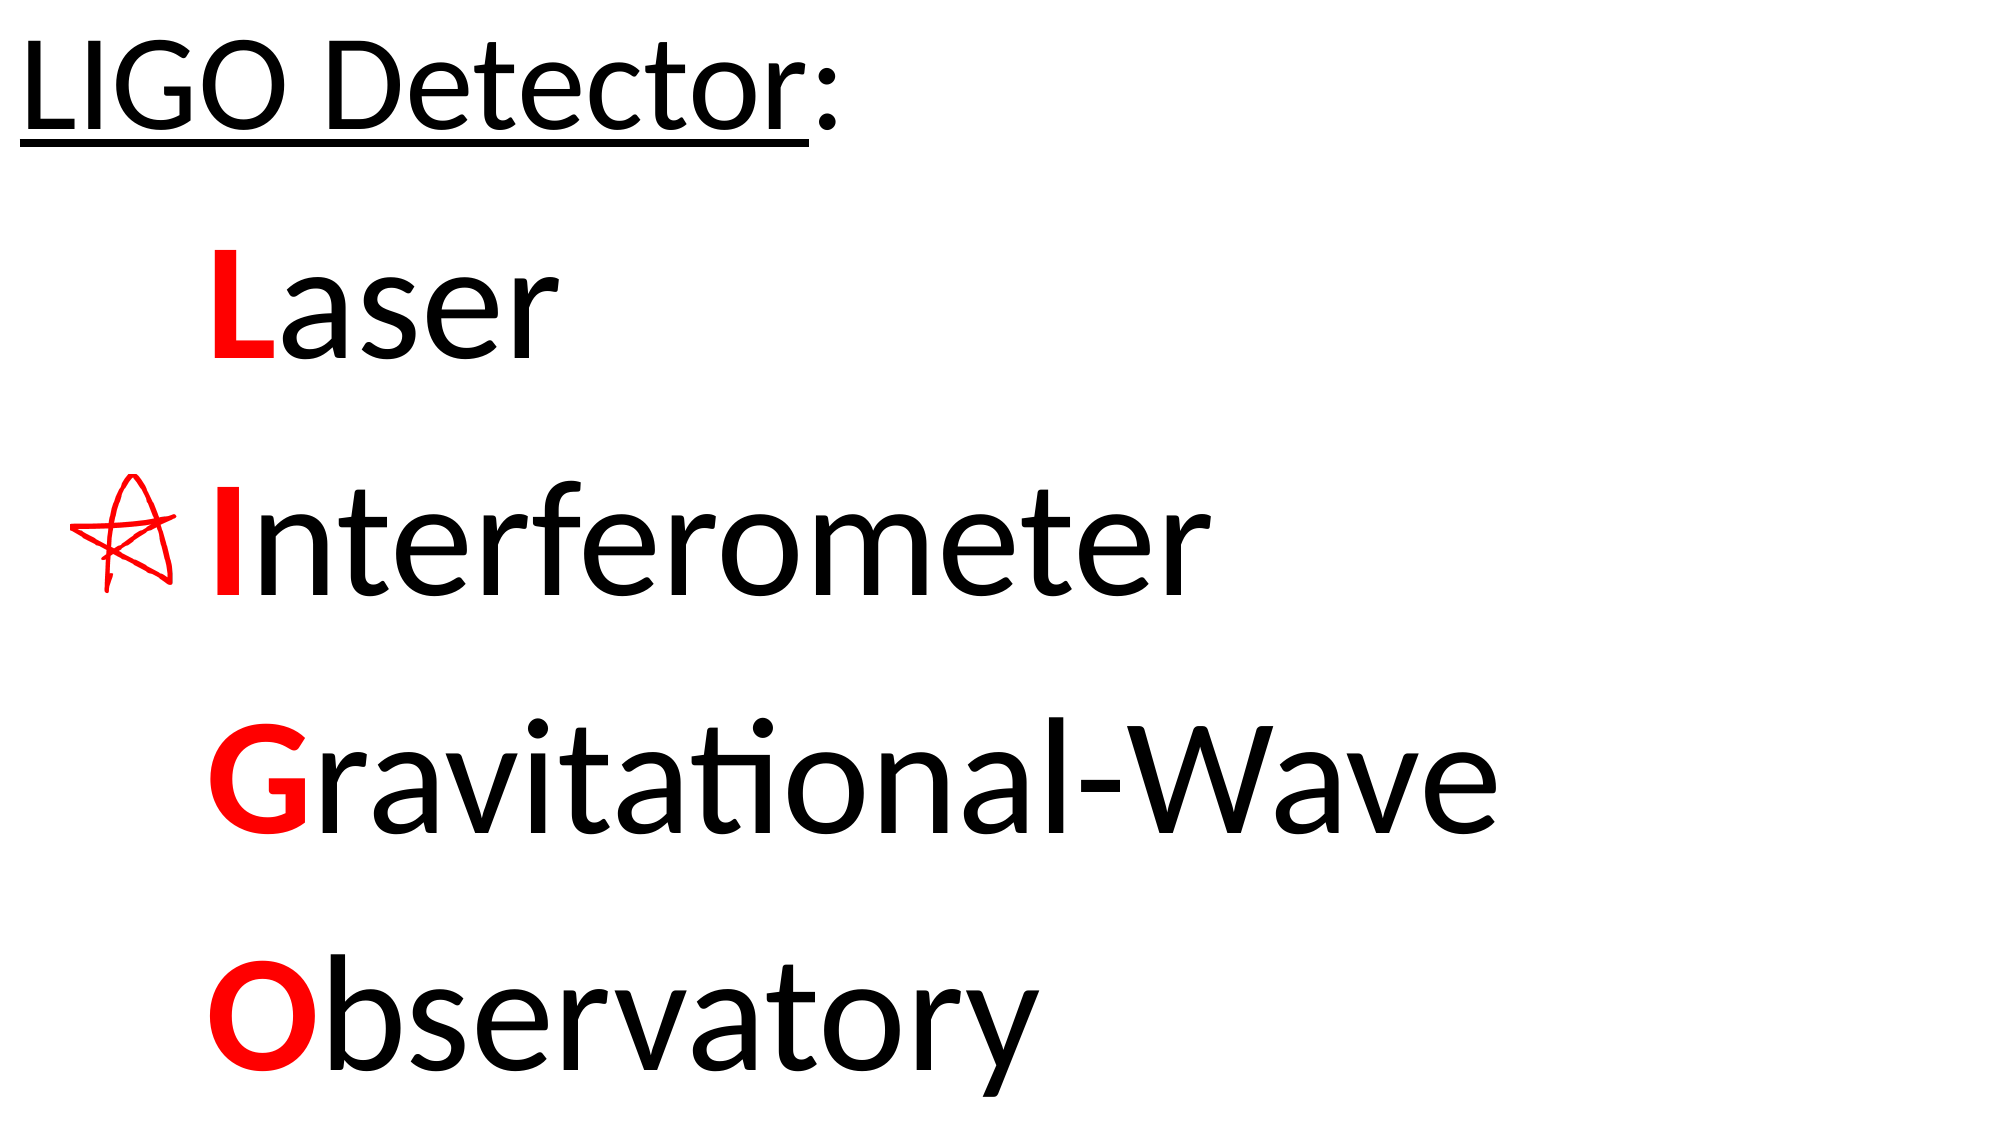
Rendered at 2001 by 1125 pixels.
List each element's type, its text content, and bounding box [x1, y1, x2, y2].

text_box LIGO Detector: [4, 0, 1010, 165]
text_box Laser Interferometer Gravitational-Wave Observatory [191, 184, 1519, 1112]
picture [70, 474, 185, 602]
